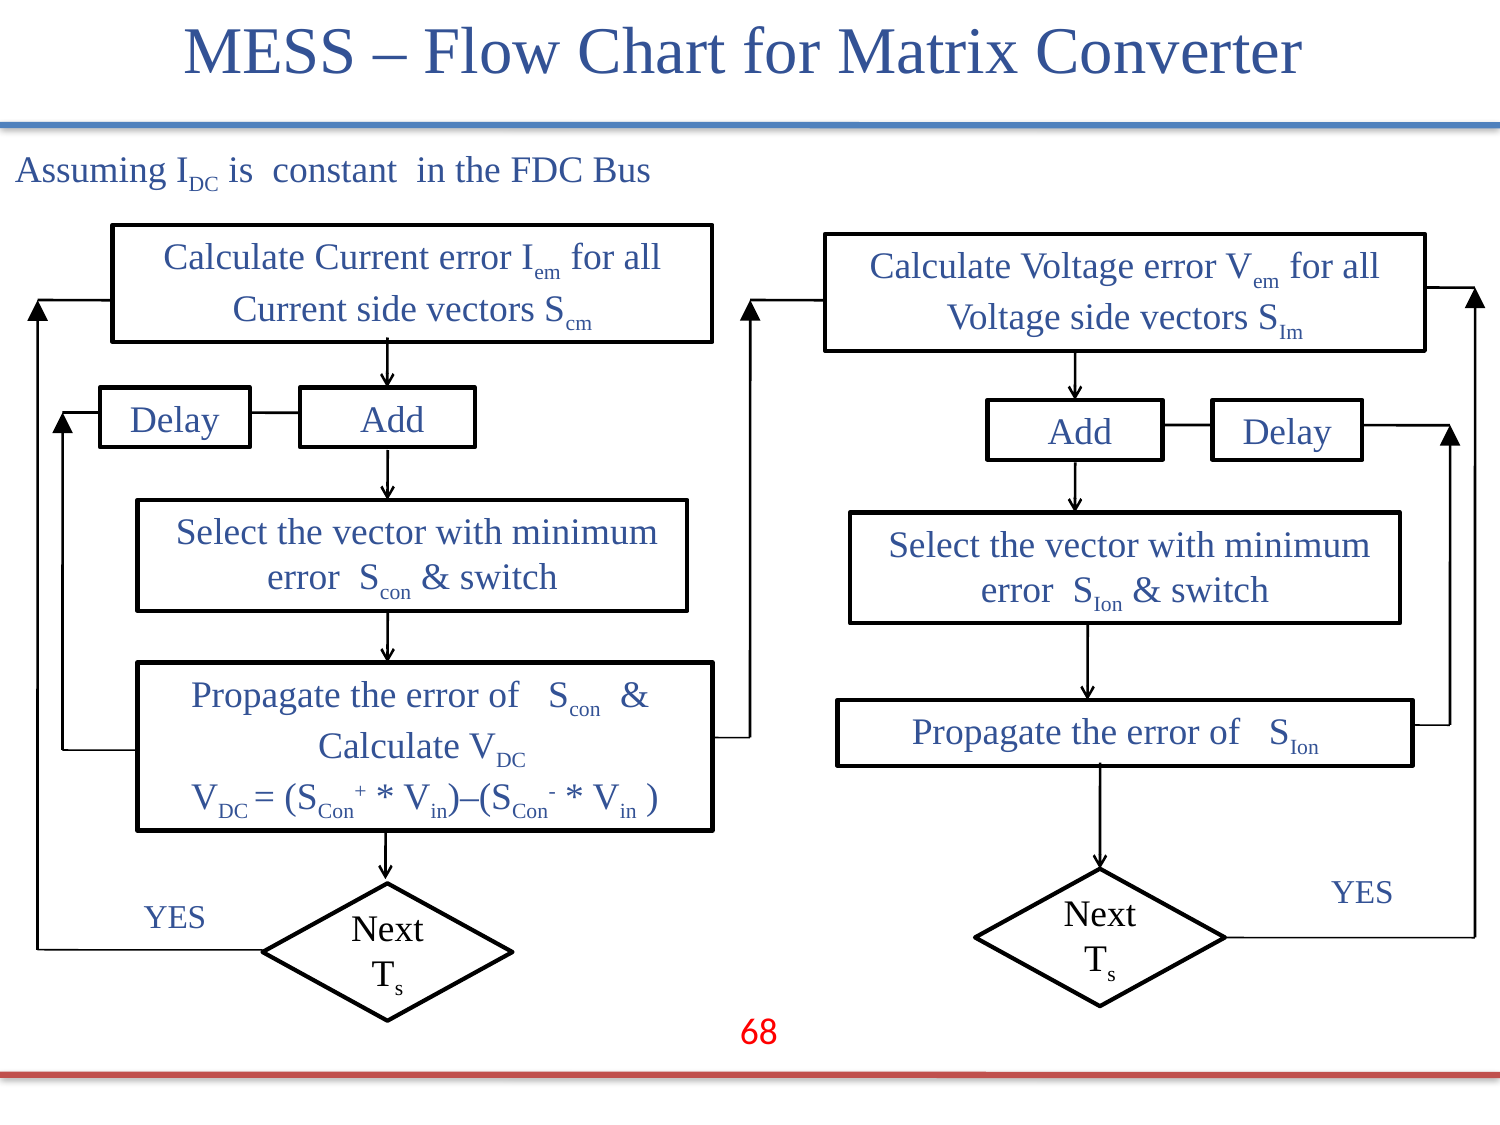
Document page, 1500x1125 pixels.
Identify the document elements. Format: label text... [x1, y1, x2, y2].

text_box Delay [1210, 435, 1364, 462]
text_box Delay [98, 422, 252, 449]
text_box MESS – Flow Chart for Matrix Converter [62, 0, 1425, 95]
text_box Propagate the error of Scon & Calculate VDC VDC = (SCon+ * Vin)–(SCon- * Vin ) [135, 660, 715, 833]
text_box Delay [1210, 398, 1364, 423]
text_box Calculate Voltage error Vem for all Voltage side vectors SIm [823, 232, 1427, 353]
text_box YES [1299, 862, 1425, 918]
text_box Add [985, 398, 1165, 462]
text_box Assuming IDC is constant in the FDC Bus [0, 137, 800, 204]
text_box Select the vector with minimum error Scon & switch [135, 498, 689, 613]
text_box YES [112, 887, 238, 943]
text_box Delay [98, 385, 252, 410]
text_box 68 [724, 999, 813, 1060]
text_box Next Ts [262, 881, 515, 1023]
text_box Propagate the error of SIon [835, 698, 1415, 768]
text_box Next Ts [972, 867, 1227, 1009]
text_box Add [298, 385, 477, 449]
text_box Select the vector with minimum error SIon & switch [848, 510, 1402, 625]
text_box Calculate Current error Iem for all Current side vectors Scm [110, 223, 714, 344]
